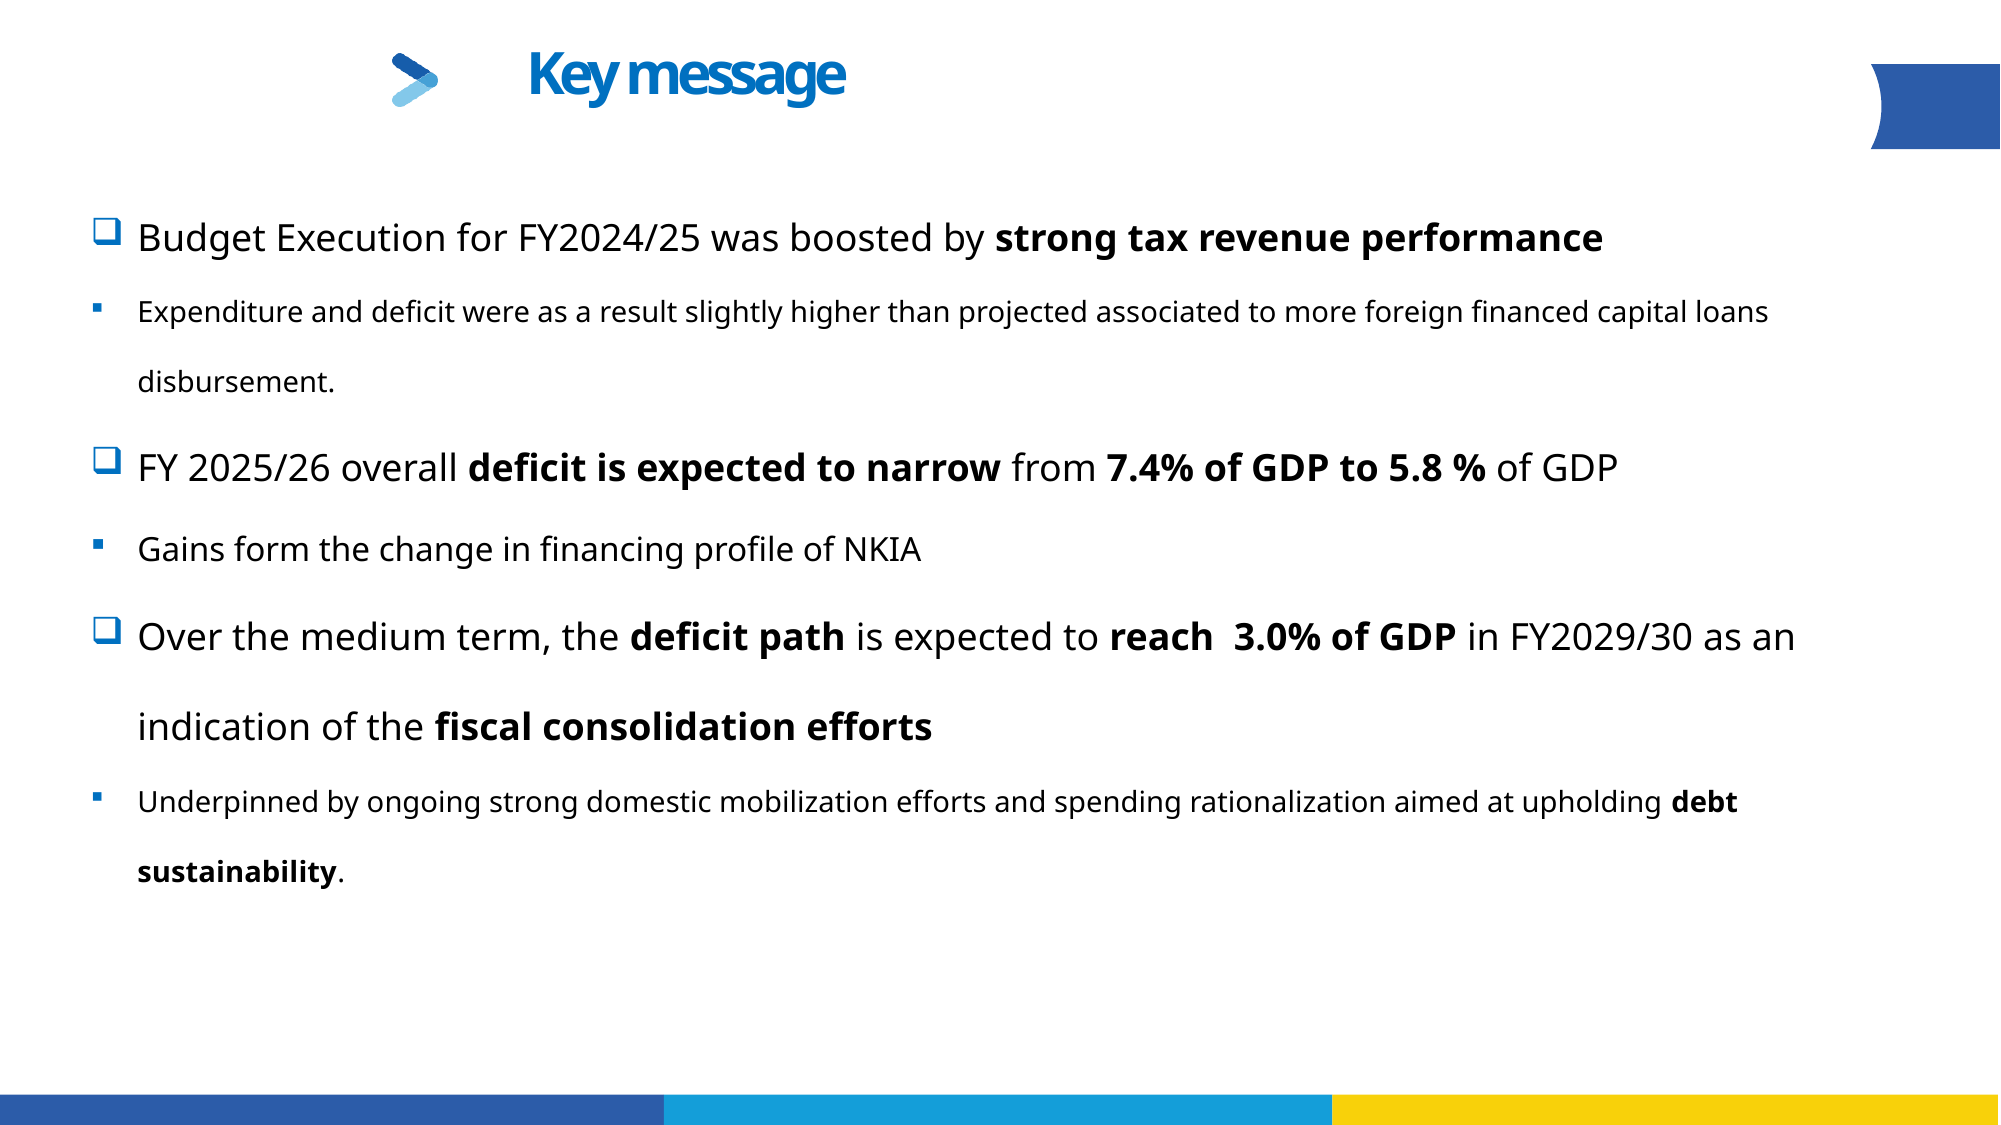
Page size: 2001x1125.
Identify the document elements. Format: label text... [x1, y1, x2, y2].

text_box Budget Execution for FY2024/25 was boosted by strong tax revenue performance Expenditure and deficit were as a result slightly higher than projected associated to more foreign financed capital loans disbursement. FY 2025/26 overall deficit is expected to narrow from 7.4% of GDP to 5.8 % of GDP Gains form the change in financing profile of NKIA Over the medium term, the deficit path is expected to reach 3.0% of GDP in FY2029/30 as an indication of the fiscal consolidation efforts Underpinned by ongoing strong domestic mobilization efforts and spending rationalization aimed at upholding debt sustainability. [75, 161, 1871, 1094]
title Key message [524, 33, 1524, 161]
picture [392, 52, 438, 107]
text_box [1870, 64, 2000, 150]
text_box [0, 1094, 1999, 1125]
